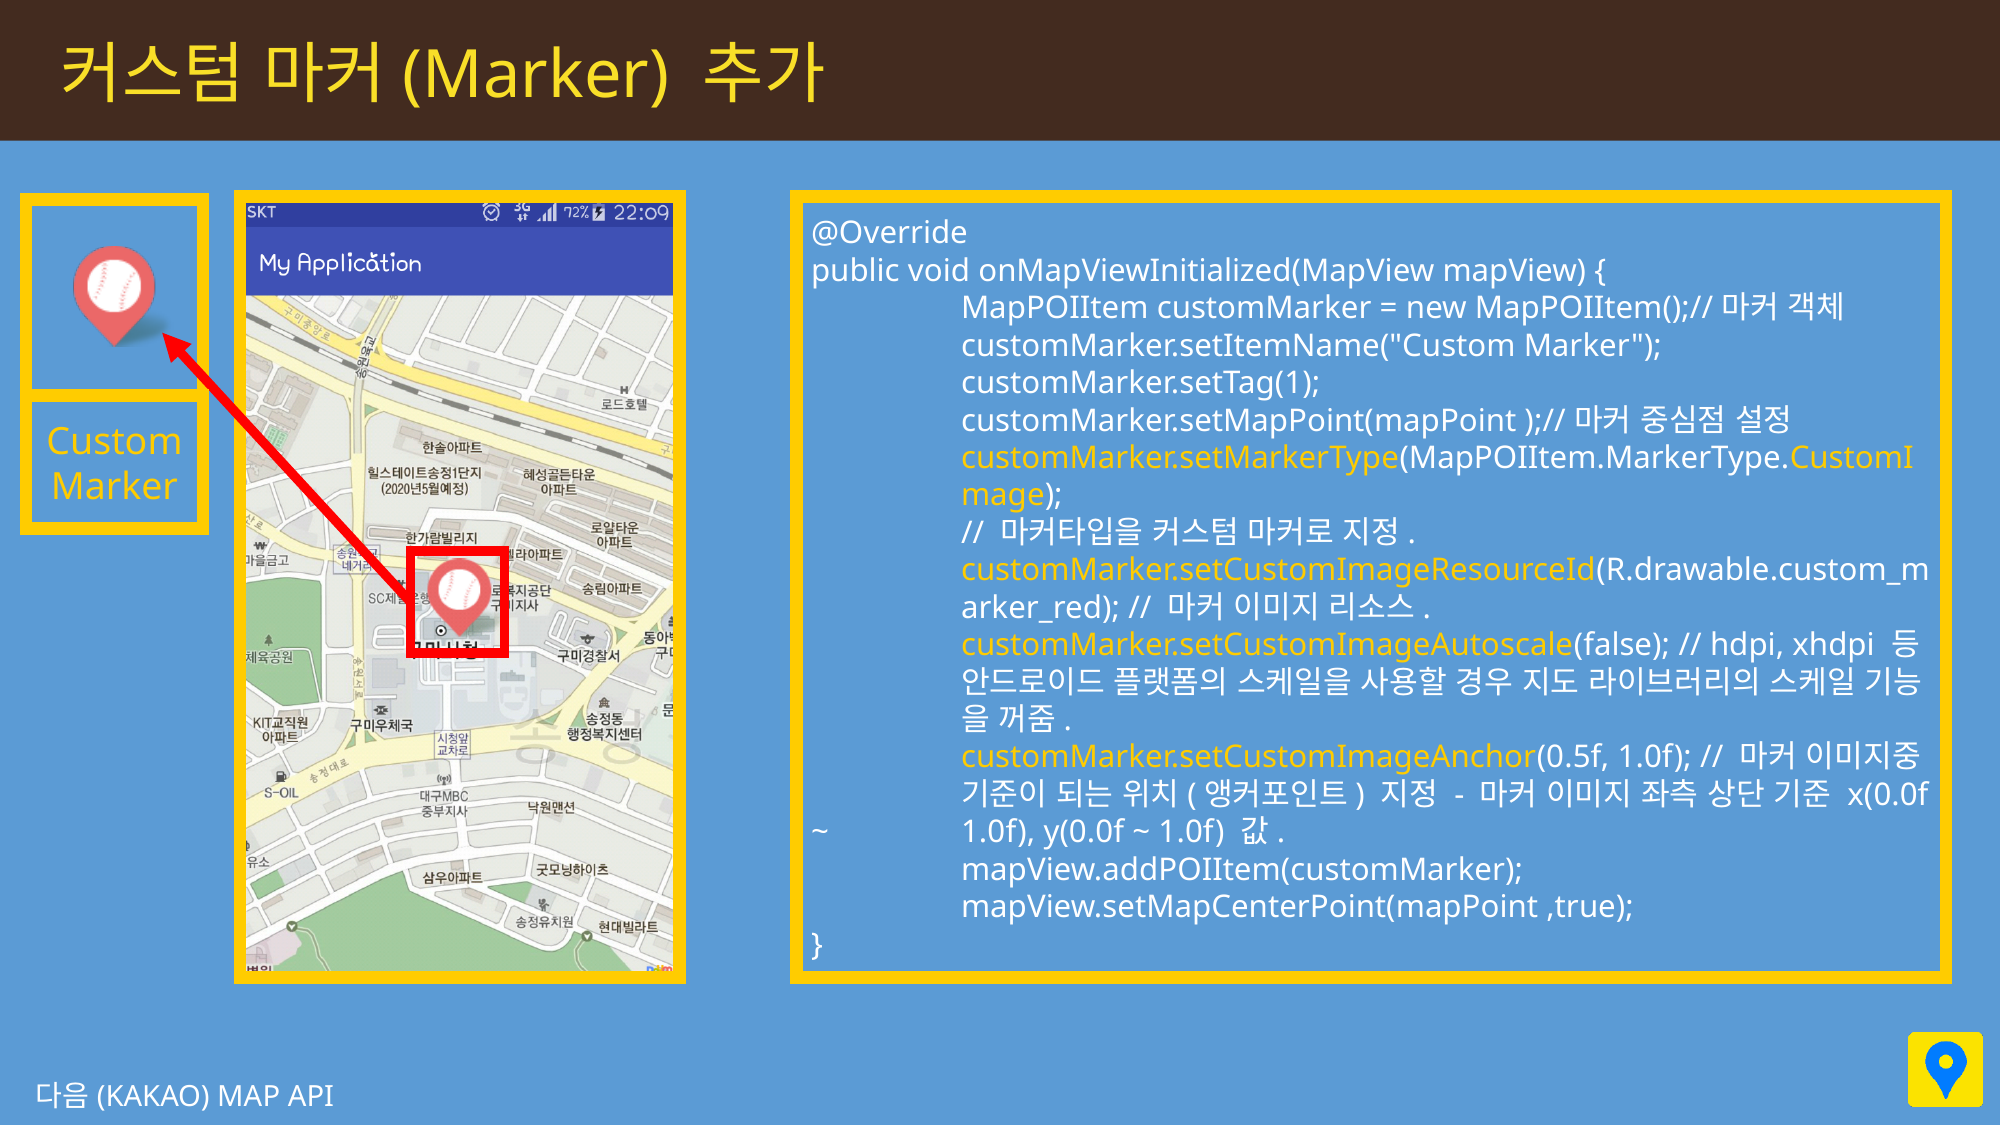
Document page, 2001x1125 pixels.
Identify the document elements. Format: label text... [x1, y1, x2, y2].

text_box [0, 142, 2000, 1125]
text_box [25, 198, 204, 394]
picture [55, 246, 174, 347]
text_box 다음(KAKAO) MAP API [10, 1069, 360, 1120]
text_box Custom Marker [25, 394, 162, 530]
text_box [162, 332, 411, 602]
text_box @Override public void onMapViewInitialized(MapView mapView) { MapPOIItem customMarker = new MapPOIItem();//마커 객체 customMarker.setItemName("Custom Marker"); customMarker.setTag(1); customMarker.setMapPoint(mapPoint );//마커 중심점 설정 customMarker.setMarkerType(MapPOIItem.MarkerType.CustomI mage); // 마커타입을 커스텀 마커로 지정. customMarker.setCustomImageResourceId(R.drawable.custom_m arker_red); // 마커 이미지 리소스. customMarker.setCustomImageAutoscale(false); // hdpi, xhdpi 등 안드로이드 플랫폼의 스케일을 사용할 경우 지도 라이브러리의 스케일 기능 을 꺼줌. customMarker.setCustomImageAnchor(0.5f, 1.0f); // 마커 이미지중 기준이 되는 위치(앵커포인트) 지정 - 마커 이미지 좌측 상단 기준 x(0.0f ~ 1.0f), y(0.0f ~ 1.0f) 값. mapView.addPOIItem(customMarker); mapView.setMapCenterPoint(mapPoint ,true); } [795, 196, 1947, 978]
text_box 커스텀 마커(Marker) 추가 [0, 0, 2000, 142]
picture [1908, 1032, 1983, 1107]
picture [239, 196, 679, 978]
